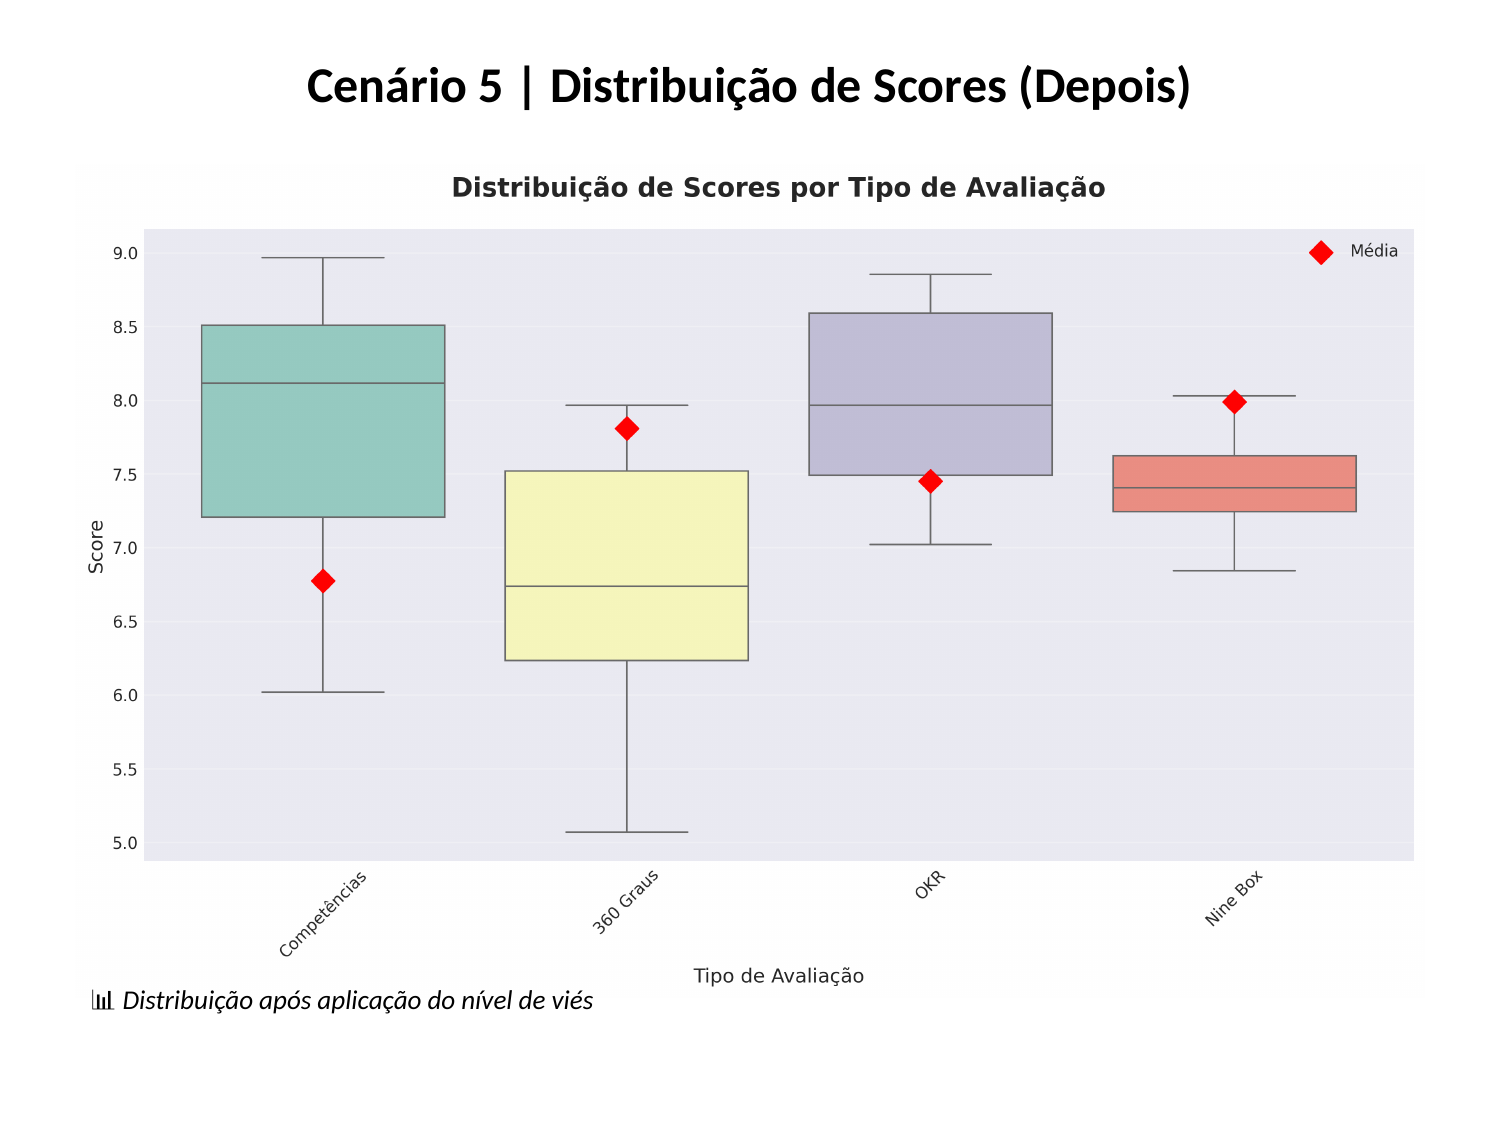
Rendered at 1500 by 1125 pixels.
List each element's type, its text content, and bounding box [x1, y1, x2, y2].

text_box Cenário 5 | Distribuição de Scores (Depois) [292, 44, 1208, 120]
picture [74, 164, 1426, 998]
text_box 📊 Distribuição após aplicação do nível de viés [74, 1003, 1425, 1023]
